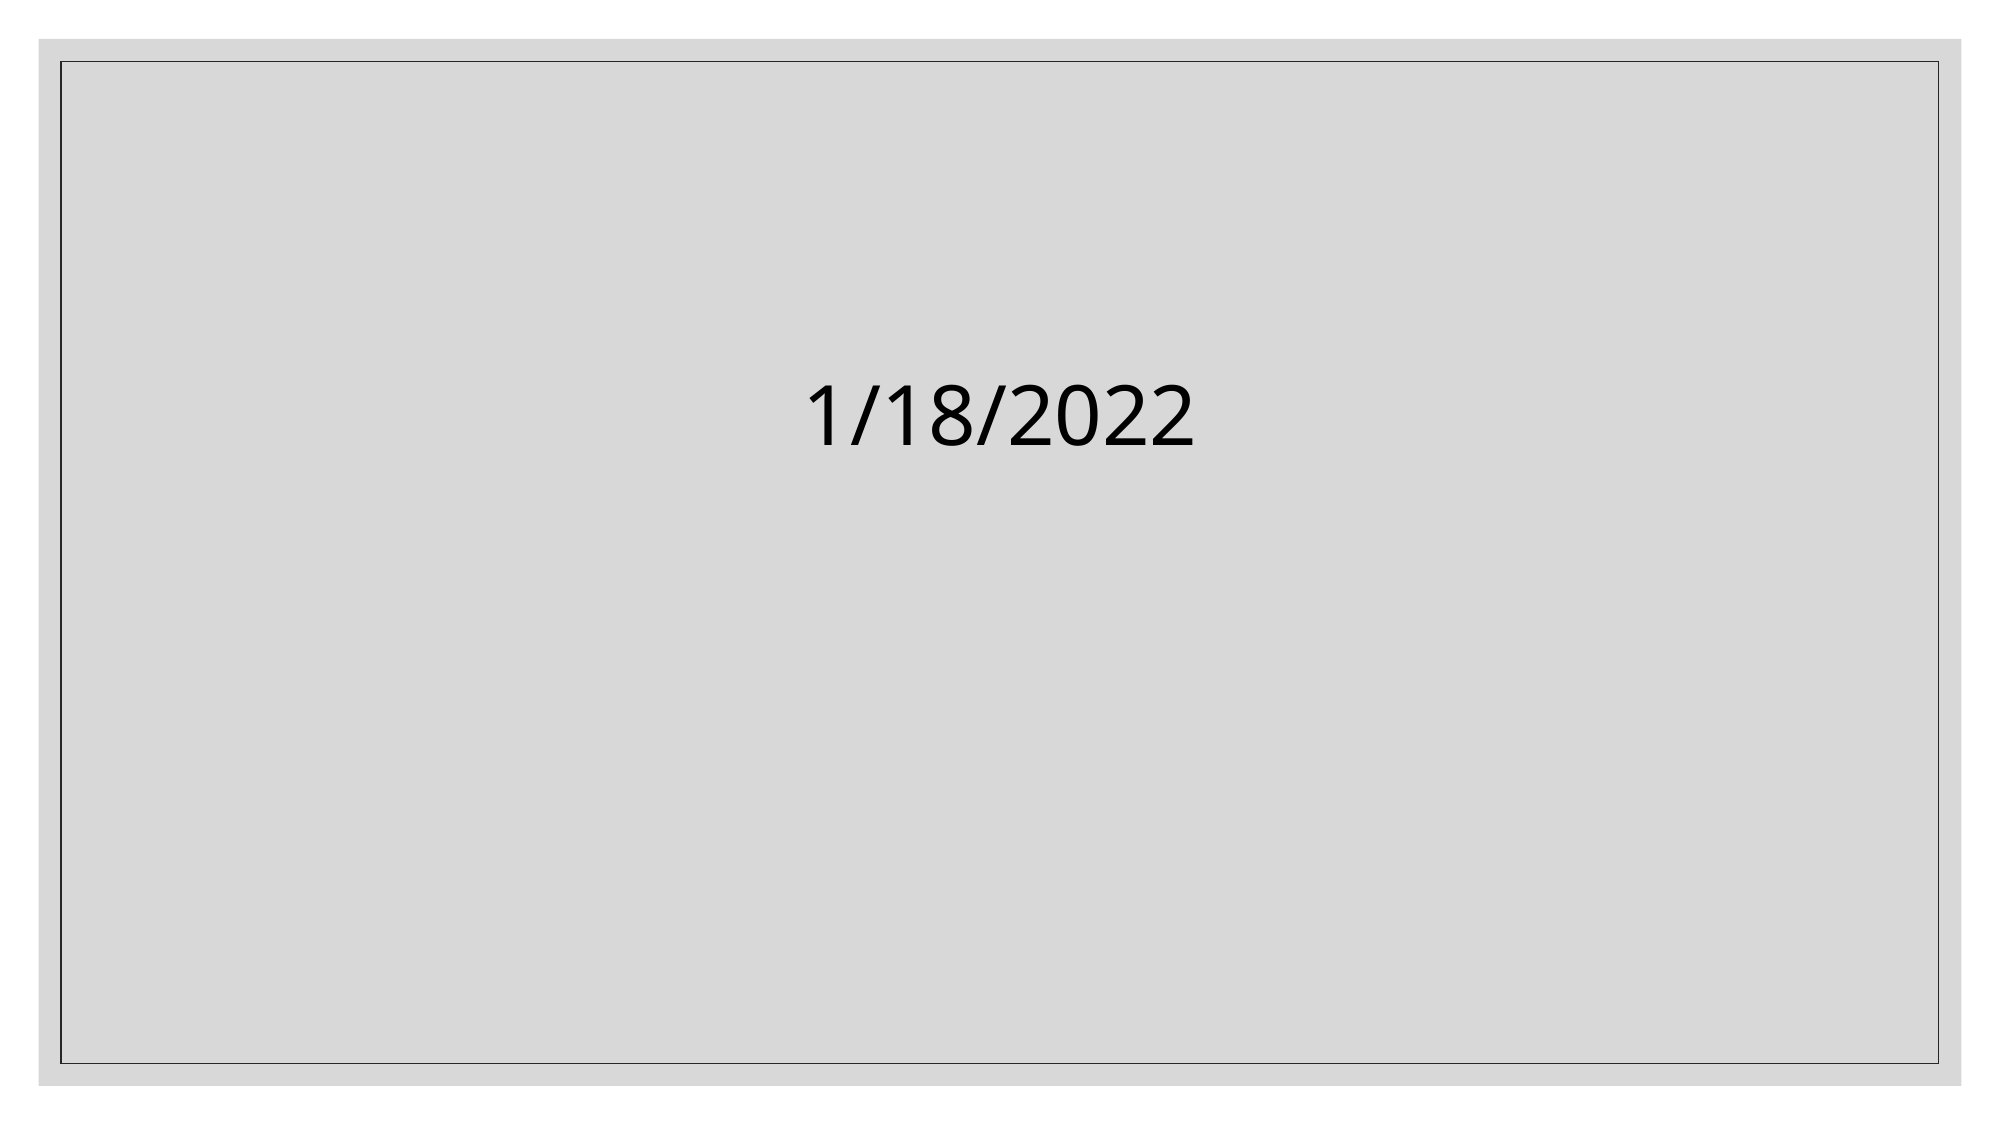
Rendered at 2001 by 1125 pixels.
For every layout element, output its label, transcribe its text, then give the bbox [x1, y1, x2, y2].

list 1/18/2022 [174, 345, 1825, 977]
